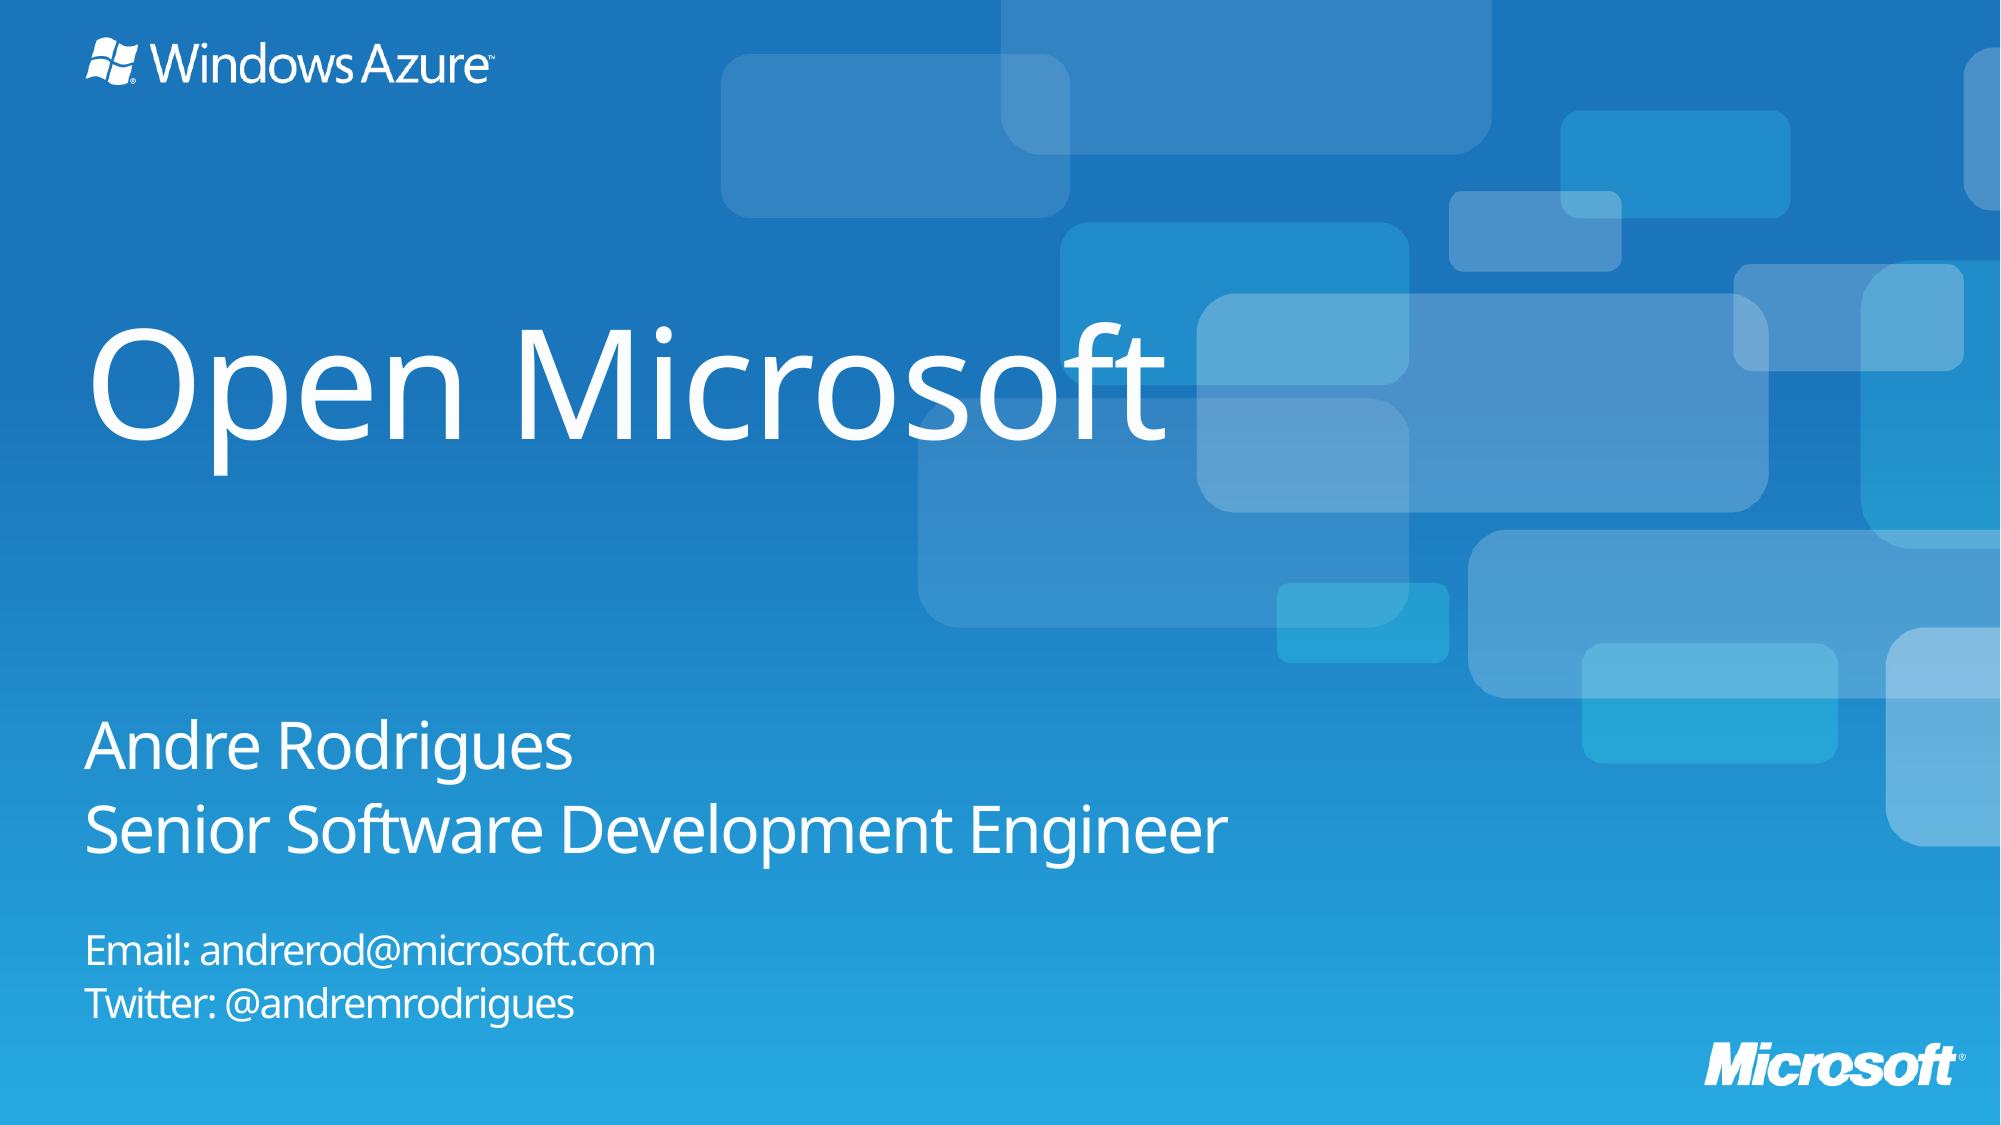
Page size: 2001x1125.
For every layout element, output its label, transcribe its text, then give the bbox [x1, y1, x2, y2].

picture [0, 0, 2001, 1125]
list Andre Rodrigues Senior Software Development Engineer Email: andrerod@microsoft.com Twitter: @andremrodrigues [84, 712, 1825, 1039]
list Open Microsoft [84, 307, 1927, 475]
